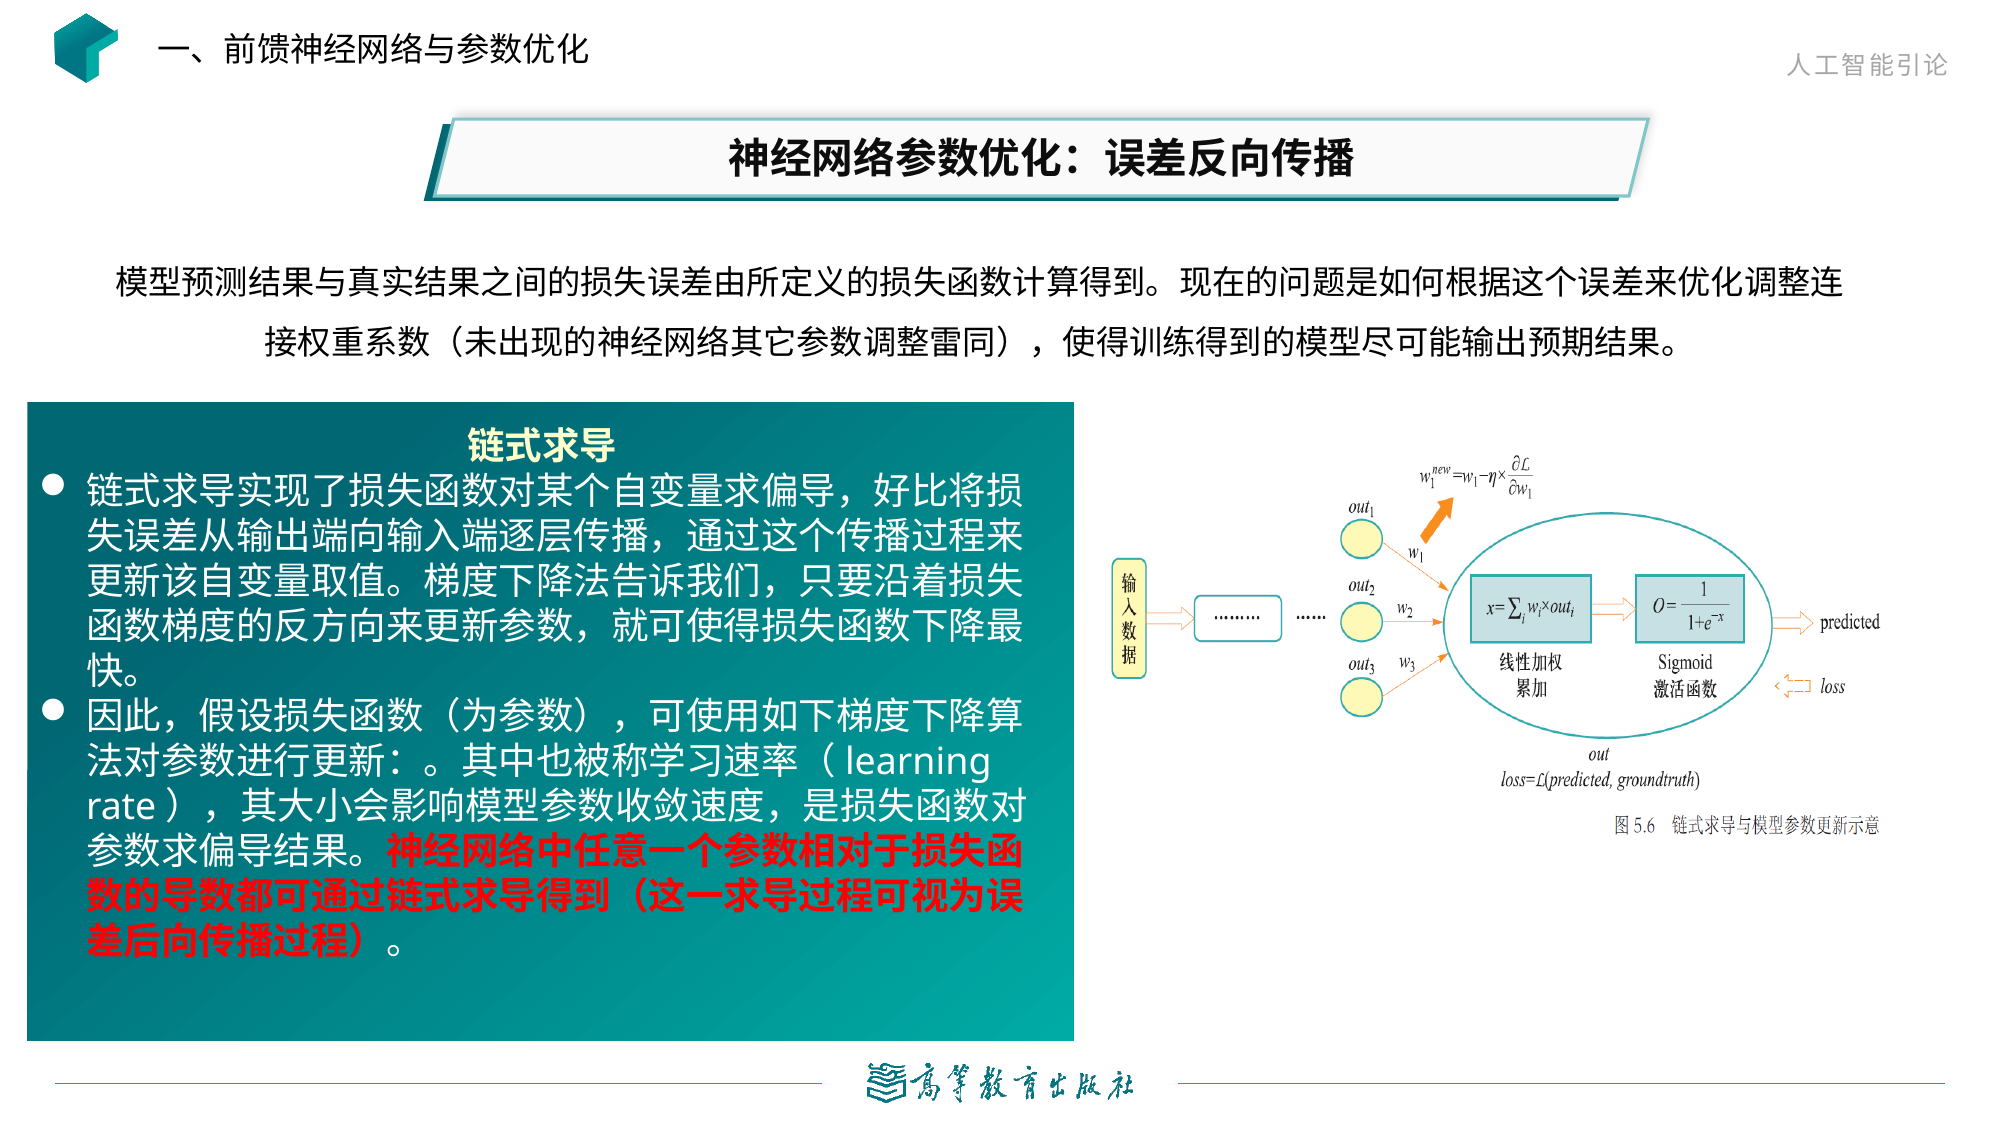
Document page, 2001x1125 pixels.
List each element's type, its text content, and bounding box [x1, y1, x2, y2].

picture [867, 1063, 1133, 1103]
picture [1102, 447, 1938, 846]
text_box [26, 401, 1074, 1041]
text_box 一、前馈神经网络与参数优化 [142, 21, 605, 76]
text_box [423, 119, 1649, 201]
